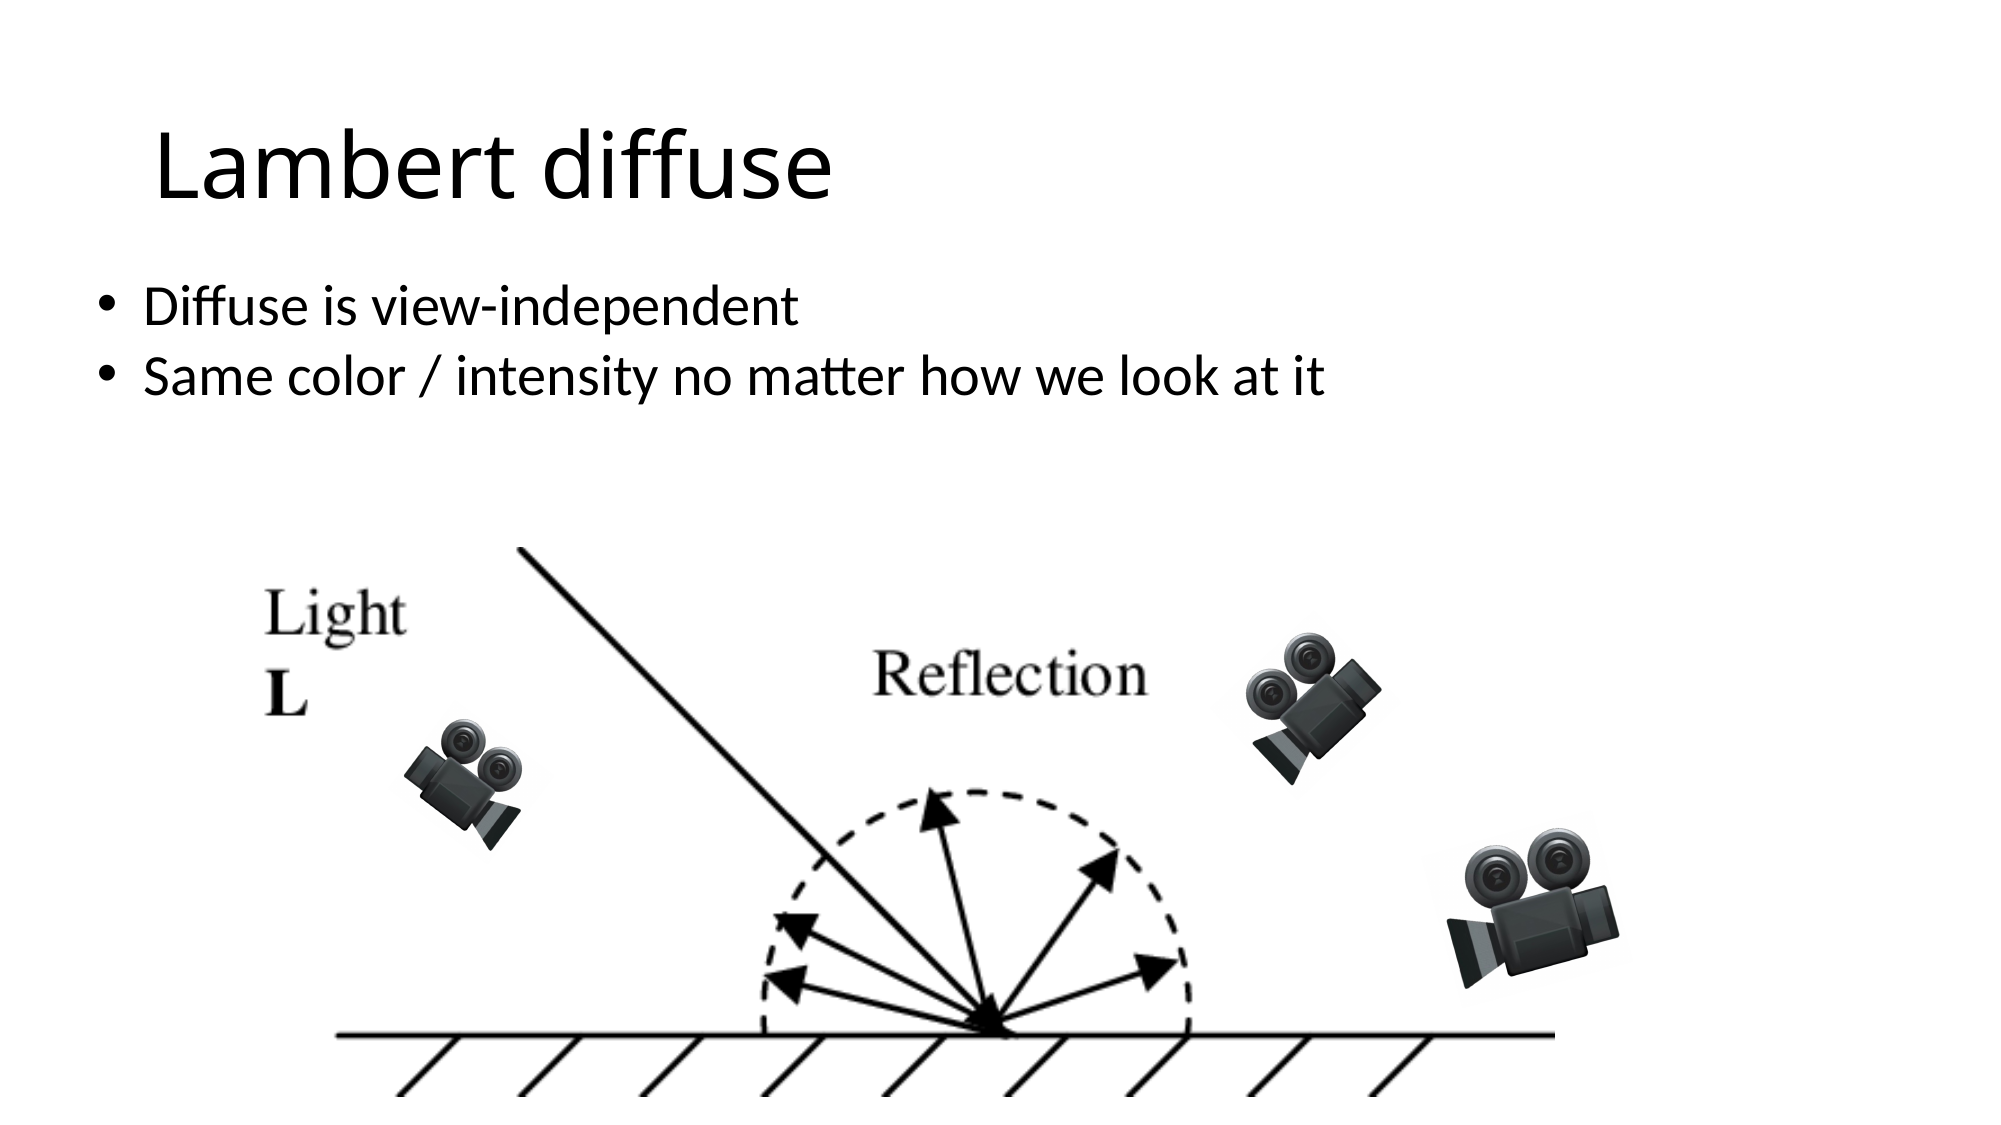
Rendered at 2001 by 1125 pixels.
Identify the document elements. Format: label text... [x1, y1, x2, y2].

picture [218, 547, 1632, 1097]
text_box Diffuse is view-independent Same color / intensity no matter how we look at it [82, 259, 1342, 415]
title Lambert diffuse [137, 59, 1863, 278]
